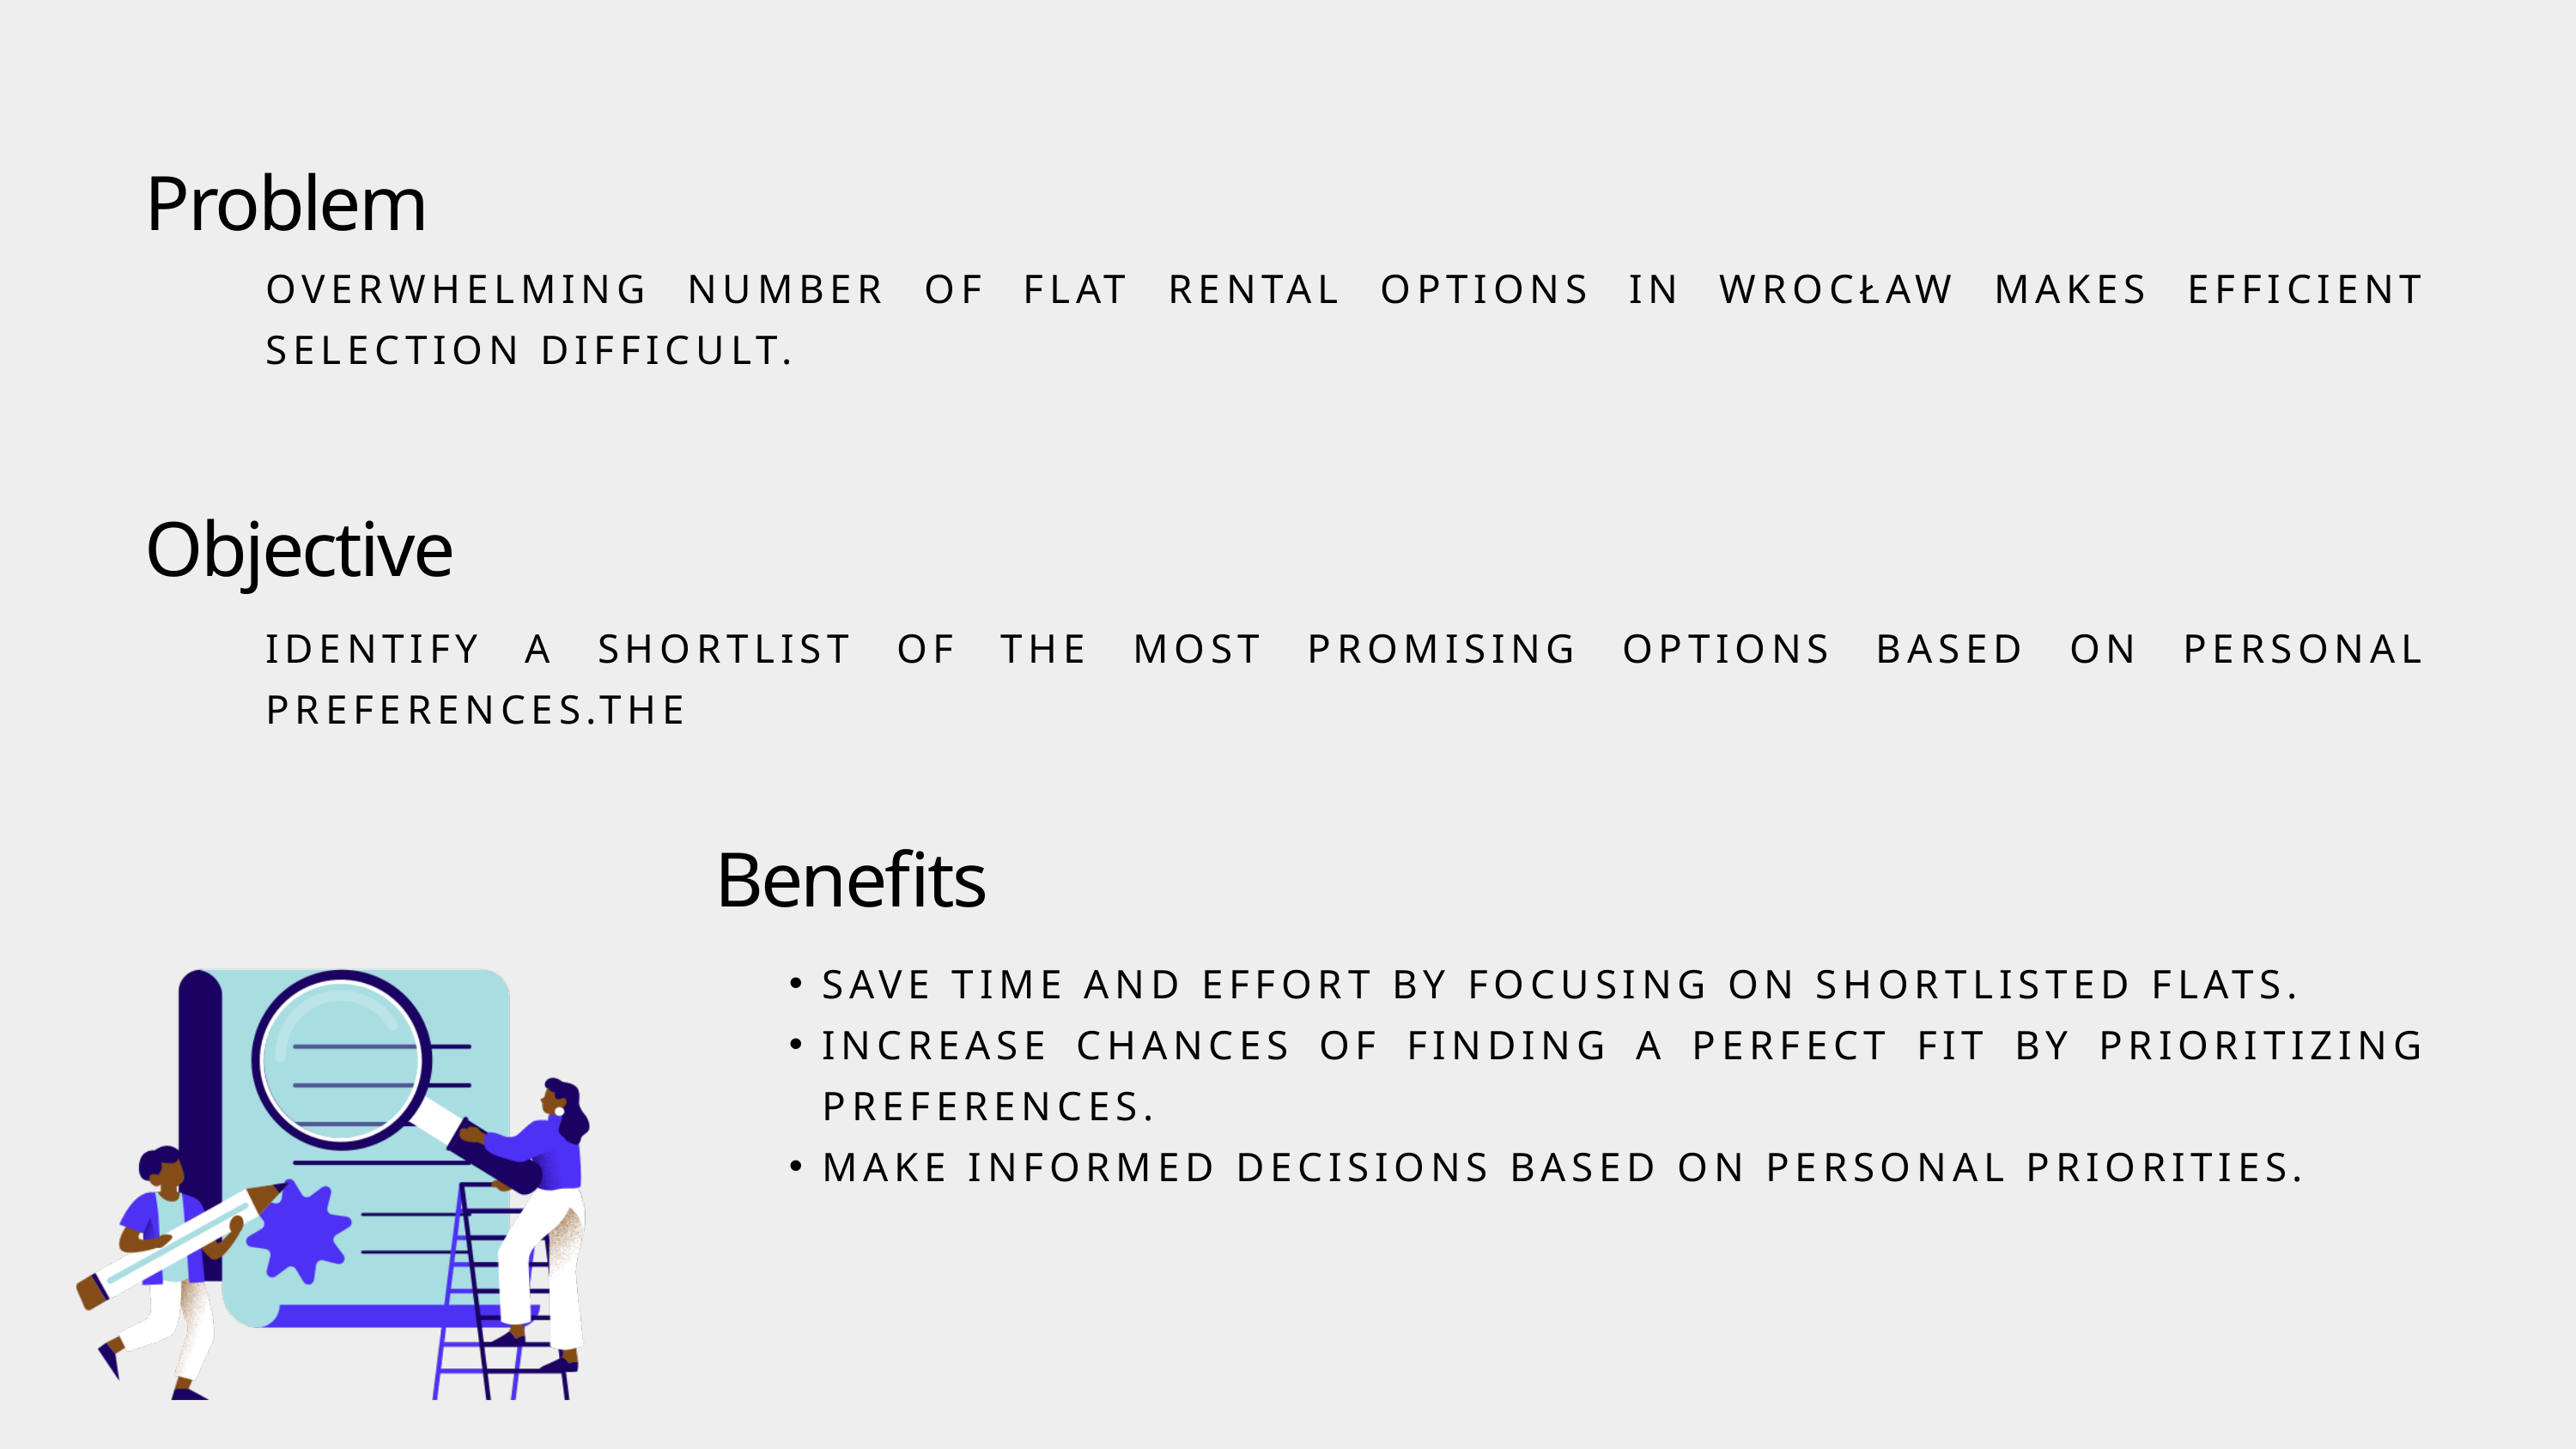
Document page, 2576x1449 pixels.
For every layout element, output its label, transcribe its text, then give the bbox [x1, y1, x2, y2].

text_box Problem [144, 155, 525, 246]
text_box SAVE TIME AND EFFORT BY FOCUSING ON SHORTLISTED FLATS. INCREASE CHANCES OF FINDING A PERFECT FIT BY PRIORITIZING PREFERENCES. MAKE INFORMED DECISIONS BASED ON PERSONAL PRIORITIES. [755, 884, 2431, 1190]
text_box OVERWHELMING NUMBER OF FLAT RENTAL OPTIONS IN WROCŁAW MAKES EFFICIENT SELECTION DIFFICULT. IDENTIFY A SHORTLIST OF THE MOST PROMISING OPTIONS BASED ON PERSONAL PREFERENCES.THE [265, 189, 2431, 733]
text_box Objective [144, 501, 525, 592]
text_box Benefits [714, 832, 1094, 922]
text_box [76, 957, 592, 1400]
